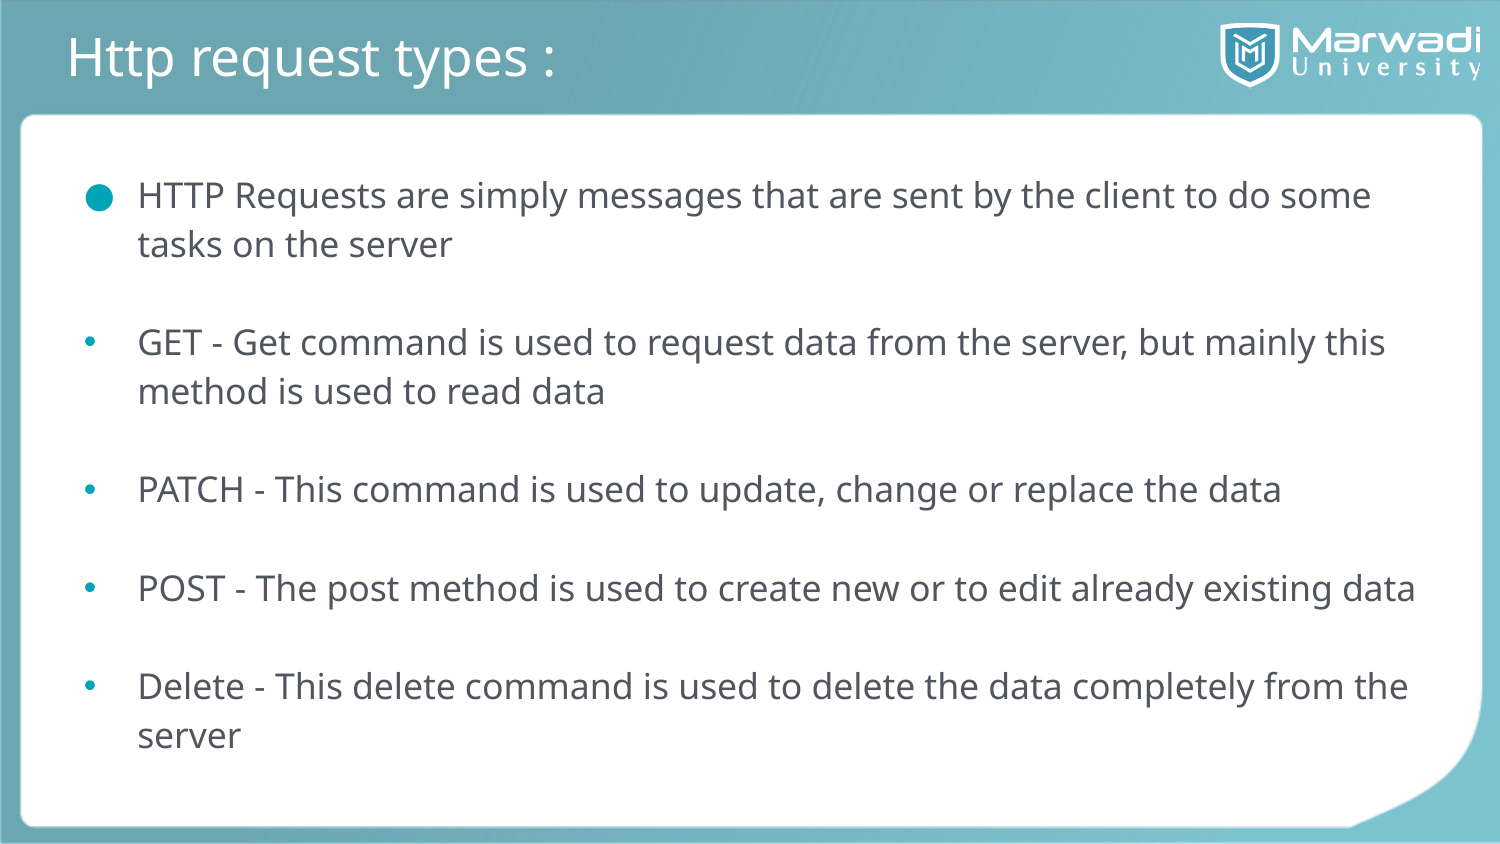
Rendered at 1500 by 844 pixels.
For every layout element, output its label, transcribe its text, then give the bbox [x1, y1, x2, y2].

title Http request types : [51, 8, 1023, 103]
list HTTP Requests are simply messages that are sent by the client to do some tasks on the server GET - Get command is used to request data from the server, but mainly this method is used to read data PATCH - This command is used to update, change or replace the data POST - The post method is used to create new or to edit already existing data Delete - This delete command is used to delete the data completely from the server [51, 151, 1449, 796]
picture [0, 0, 1500, 844]
